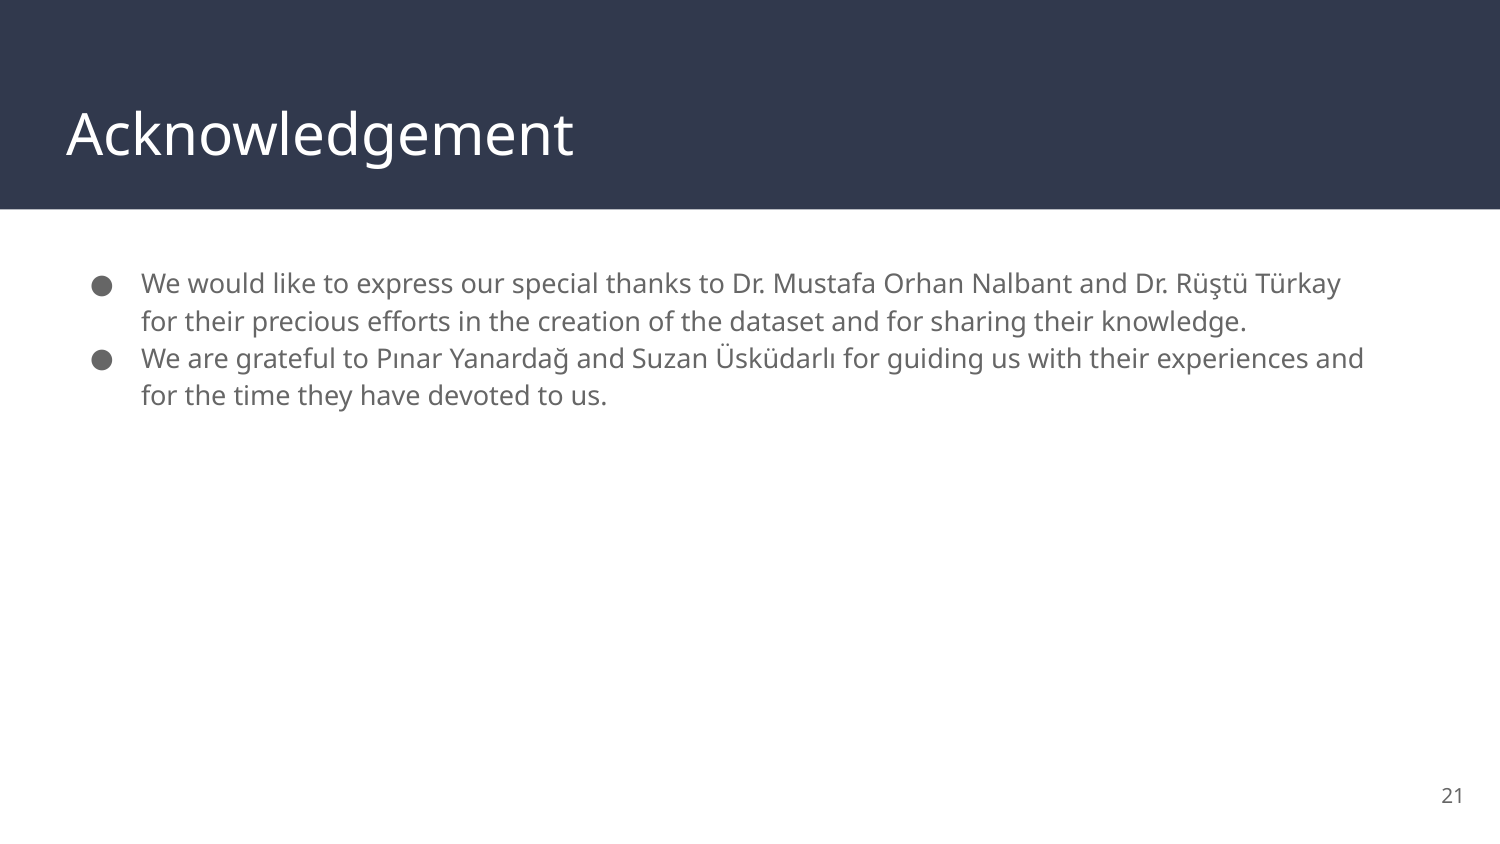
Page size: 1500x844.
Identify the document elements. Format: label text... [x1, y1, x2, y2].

slide_number ‹#› [1389, 764, 1480, 830]
title Acknowledgement [51, 82, 1449, 185]
list We would like to express our special thanks to Dr. Mustafa Orhan Nalbant and Dr. Rüştü Türkay for their precious efforts in the creation of the dataset and for sharing their knowledge. We are grateful to Pınar Yanardağ and Suzan Üsküdarlı for guiding us with their experiences and for the time they have devoted to us. [51, 247, 1390, 752]
